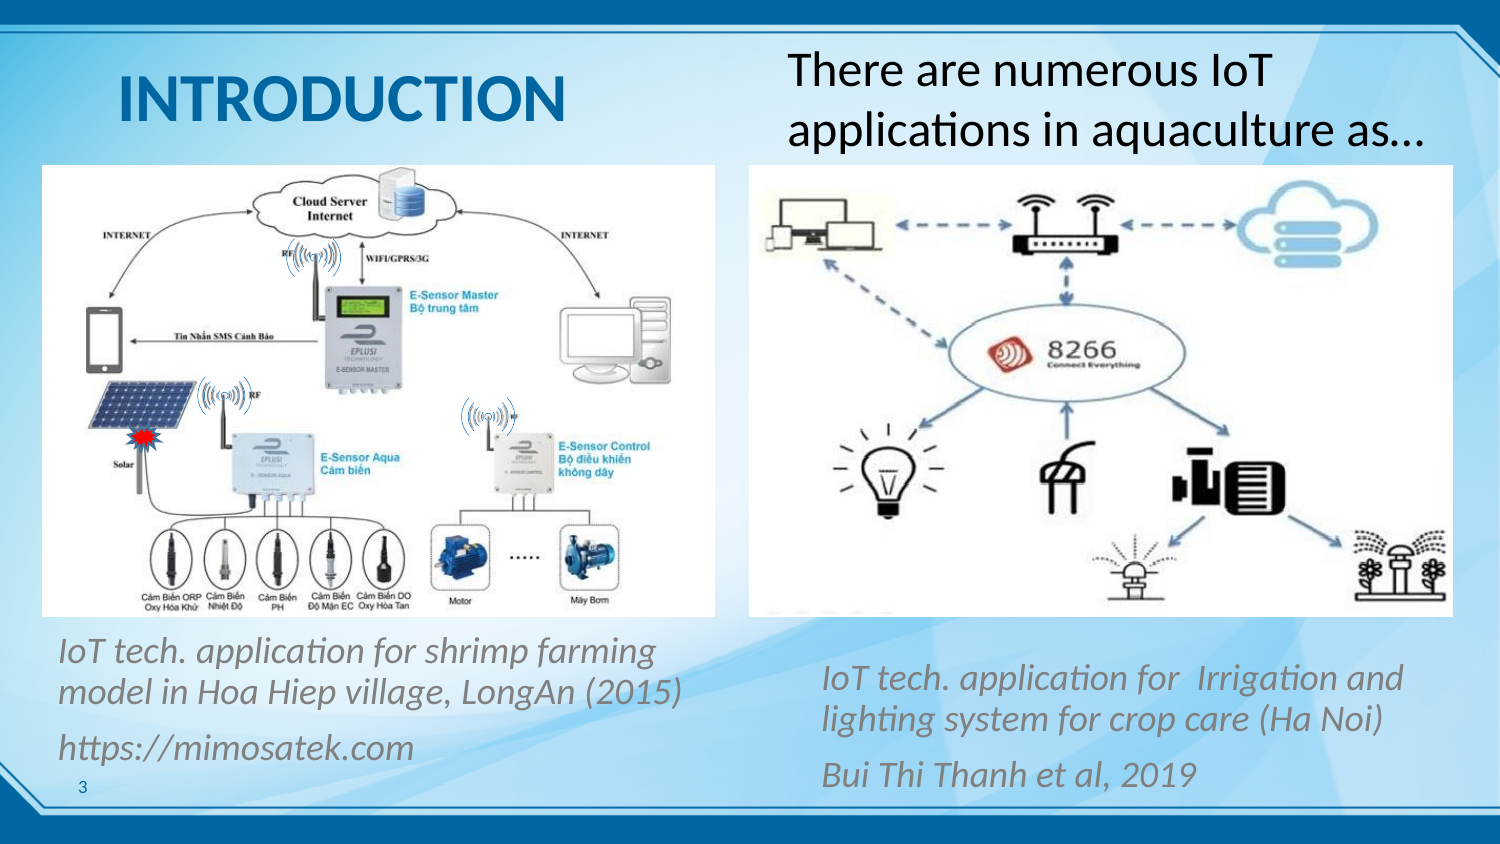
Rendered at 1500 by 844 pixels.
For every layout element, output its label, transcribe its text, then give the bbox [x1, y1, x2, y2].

text_box IoT tech. application for Irrigation and lighting system for crop care (Ha Noi) Bui Thi Thanh et al, 2019 [806, 650, 1478, 790]
title INTRODUCTION [102, 42, 772, 145]
text_box There are numerous IoT applications in aquaculture as… [772, 28, 1478, 164]
text_box IoT tech. application for shrimp farming model in Hoa Hiep village, LongAn (2015) https://mimosatek.com [42, 624, 715, 763]
slide_number 3 [63, 763, 143, 809]
picture [0, 0, 1500, 844]
